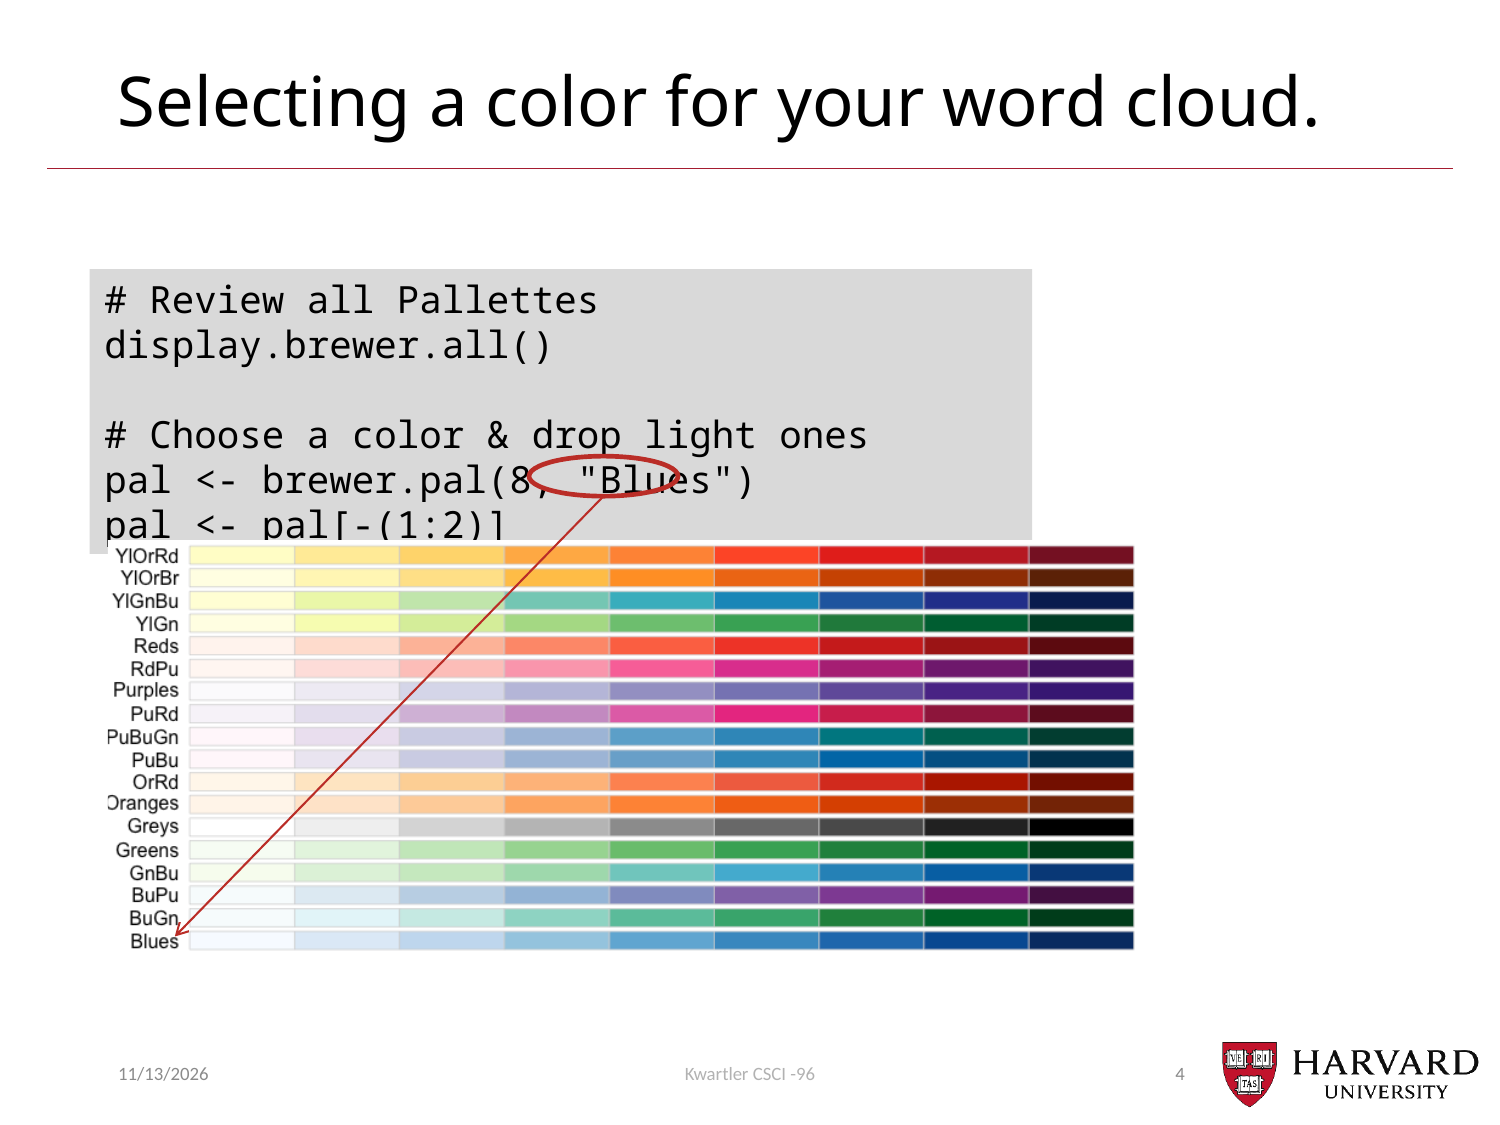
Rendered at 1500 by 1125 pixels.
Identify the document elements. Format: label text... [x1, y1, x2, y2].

slide_number 4 [1059, 1042, 1200, 1103]
footer Kwartler CSCI -96 [496, 1042, 1004, 1103]
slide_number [103, 1042, 441, 1103]
text_box # Review all Pallettes display.brewer.all() # Choose a color & drop light ones pal <- brewer.pal(8, "Blues") pal <- pal[-(1:2)] [89, 269, 1033, 554]
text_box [174, 496, 604, 937]
picture [107, 540, 1458, 960]
picture [1200, 1024, 1500, 1125]
text_box [528, 455, 679, 497]
title Selecting a color for your word cloud. [103, 59, 1397, 157]
